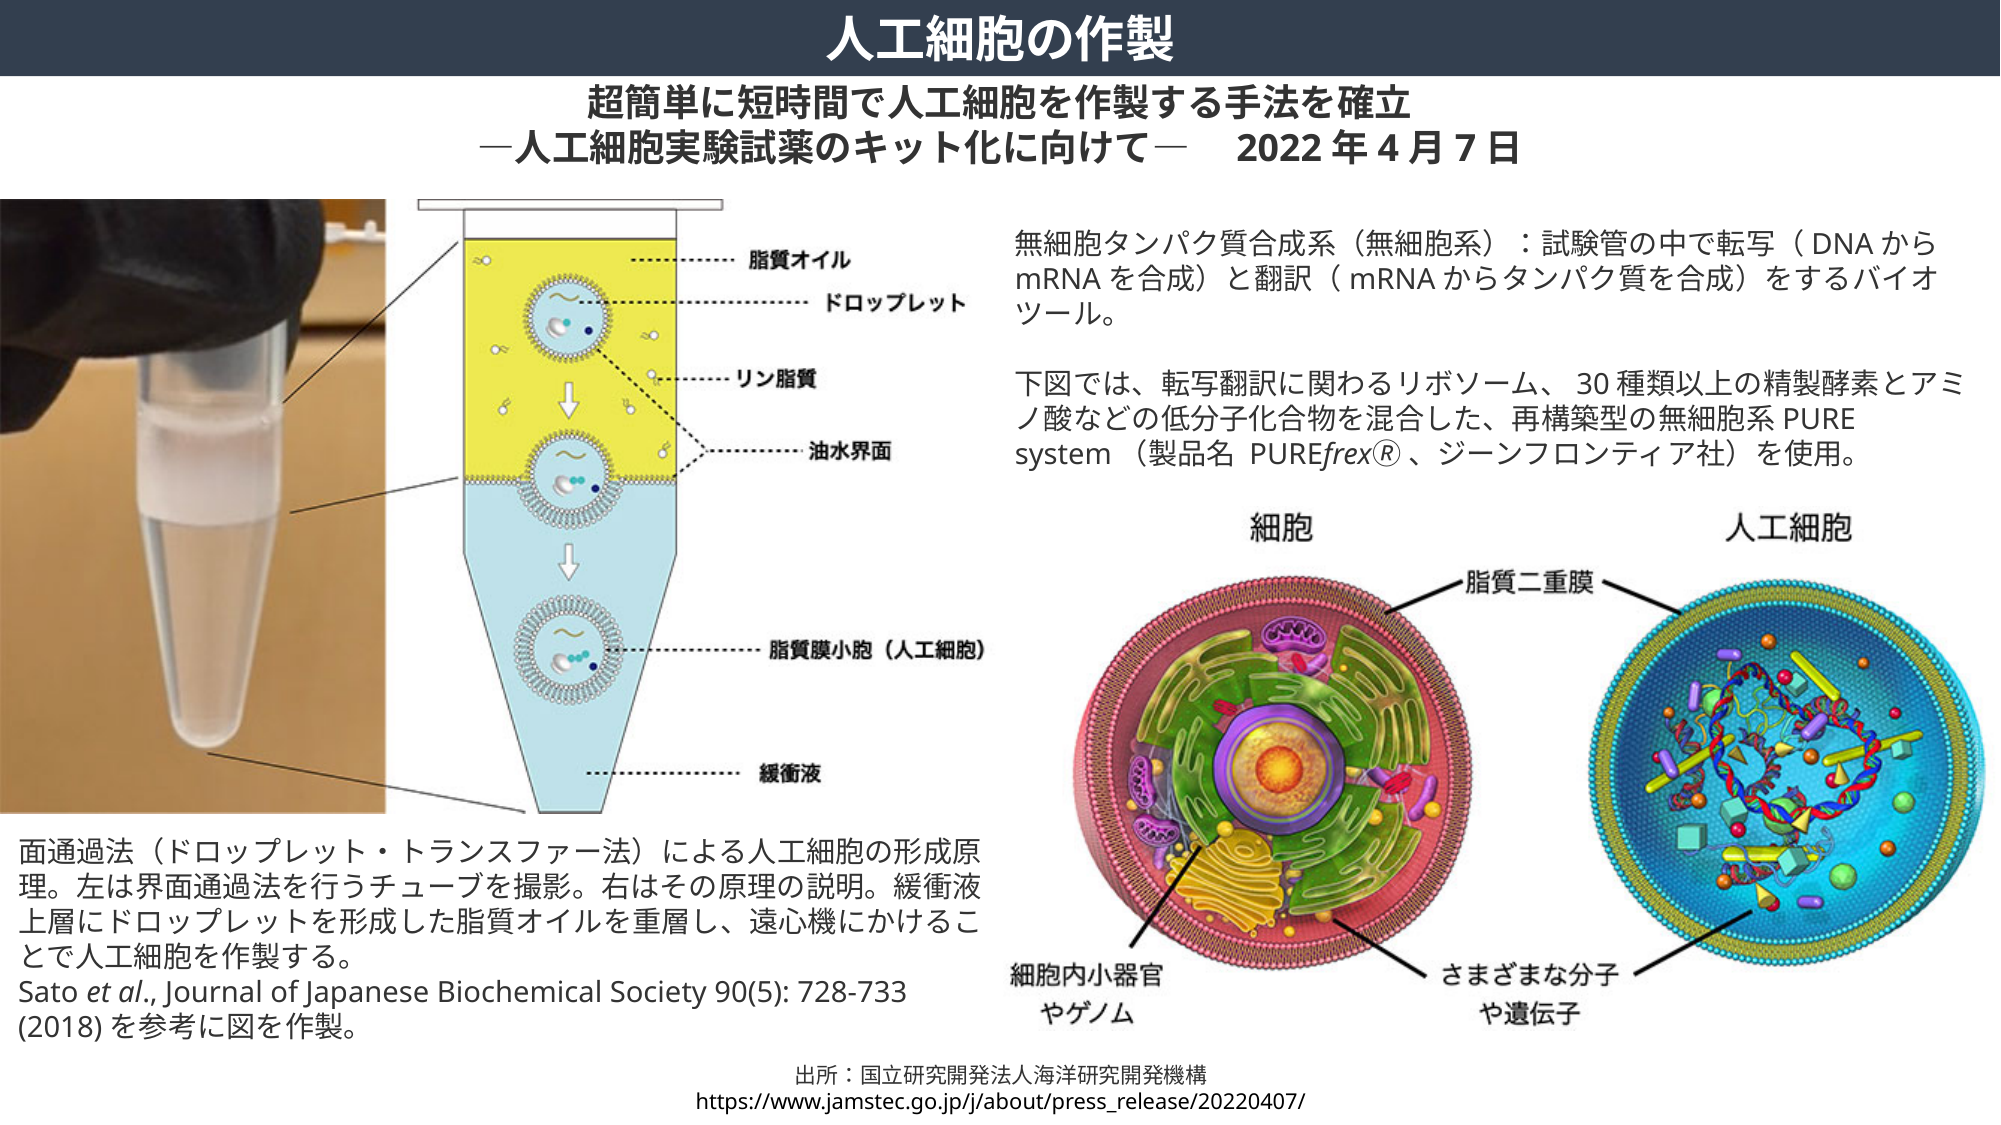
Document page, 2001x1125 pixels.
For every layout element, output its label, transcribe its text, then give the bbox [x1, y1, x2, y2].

picture [0, 199, 2000, 1031]
text_box 人工細胞の作製 [0, 0, 2000, 77]
text_box 無細胞タンパク質合成系（無細胞系）：試験管の中で転写（DNAからmRNAを合成）と翻訳（mRNAからタンパク質を合成）をするバイオツール。 下図では、転写翻訳に関わるリボソーム、30種類以上の精製酵素とアミノ酸などの低分子化合物を混合した、再構築型の無細胞系PURE system（製品名 PUREfrex🄬、ジーンフロンティア社）を使用。 [1004, 218, 1997, 478]
text_box 出所：国立研究開発法人海洋研究開発機構 https://www.jamstec.go.jp/j/about/press_release/20220407/ [395, 1054, 1607, 1122]
text_box 面通過法（ドロップレット・トランスファー法）による人工細胞の形成原理。左は界面通過法を行うチューブを撮影。右はその原理の説明。緩衝液上層にドロップレットを形成した脂質オイルを重層し、遠心機にかけることで人工細胞を作製する。 Sato et al., Journal of Japanese Biochemical Society 90(5): 728-733 (2018)を参考に図を作製。 [3, 825, 1004, 1051]
text_box 超簡単に短時間で人工細胞を作製する手法を確立 ―人工細胞実験試薬のキット化に向けて― 2022年4月7日 [3, 77, 1997, 177]
